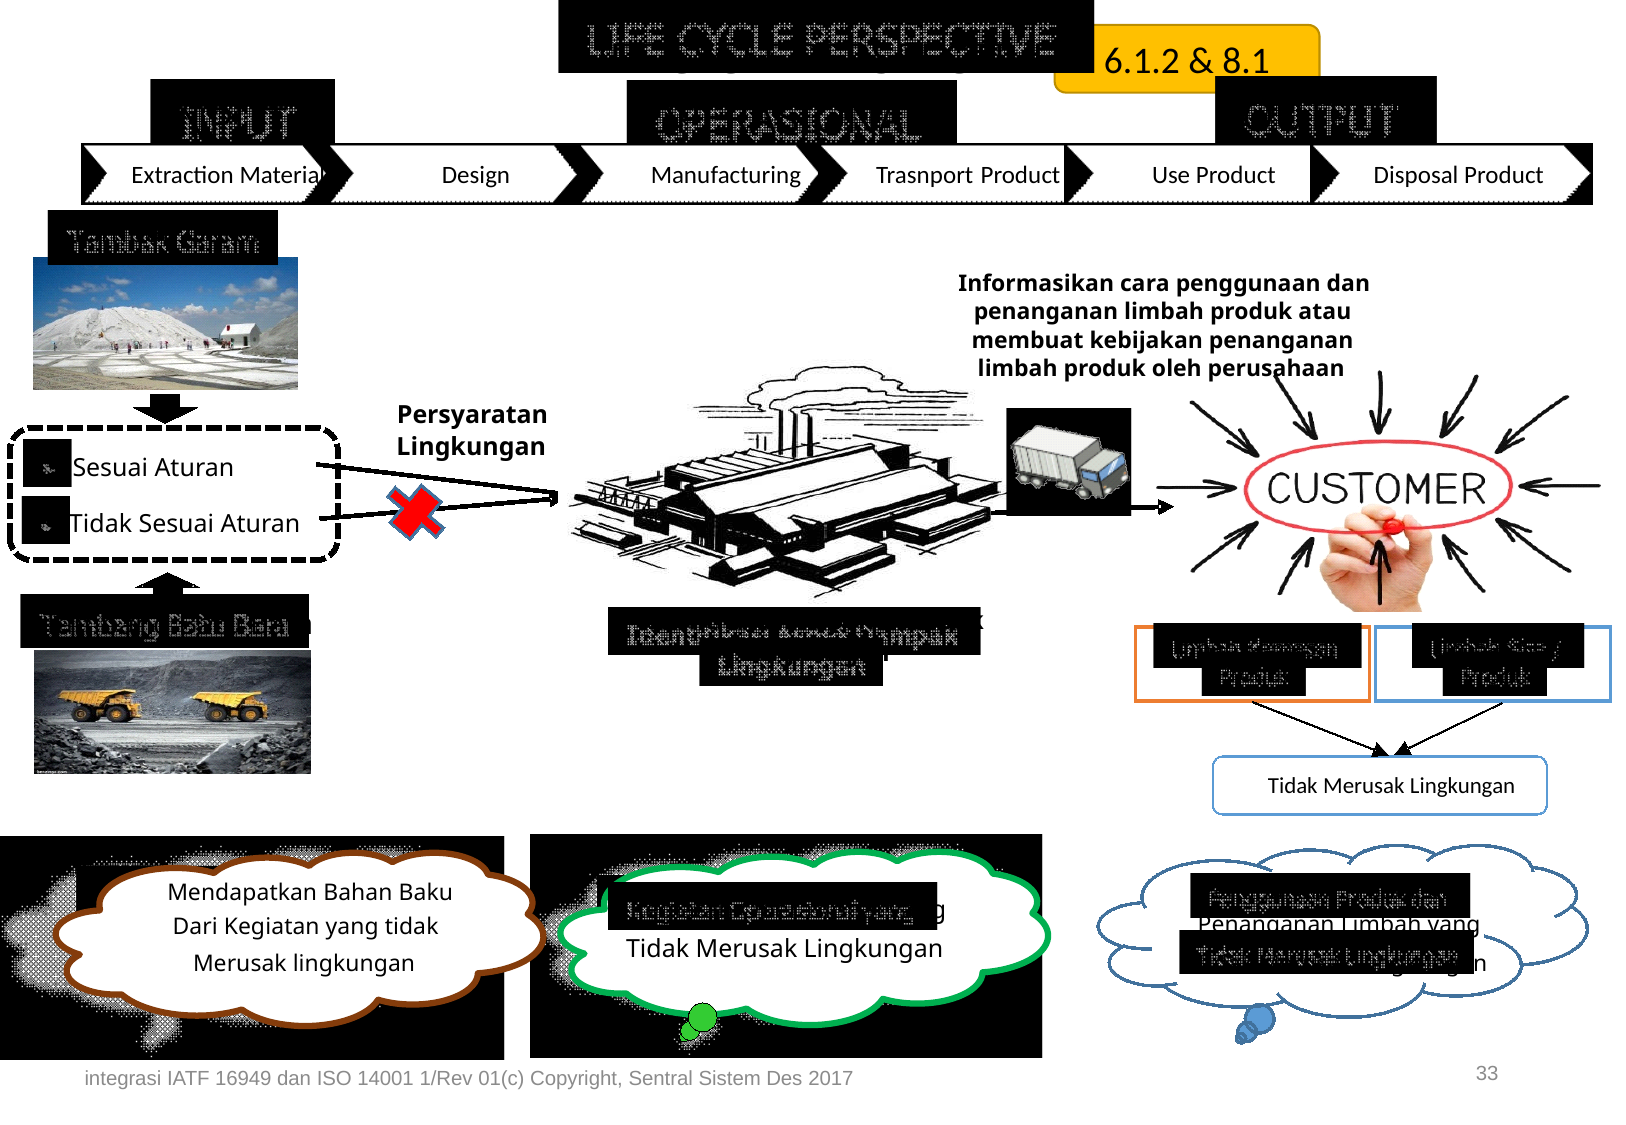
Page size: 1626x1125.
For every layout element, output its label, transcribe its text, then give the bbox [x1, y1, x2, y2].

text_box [0, 0, 1613, 1060]
slide_number 33 [1147, 1060, 1514, 1103]
footer integrasi IATF 16949 dan ISO 14001 1/Rev 01(c) Copyright, Sentral Sistem Des 2017 [50, 1060, 888, 1107]
